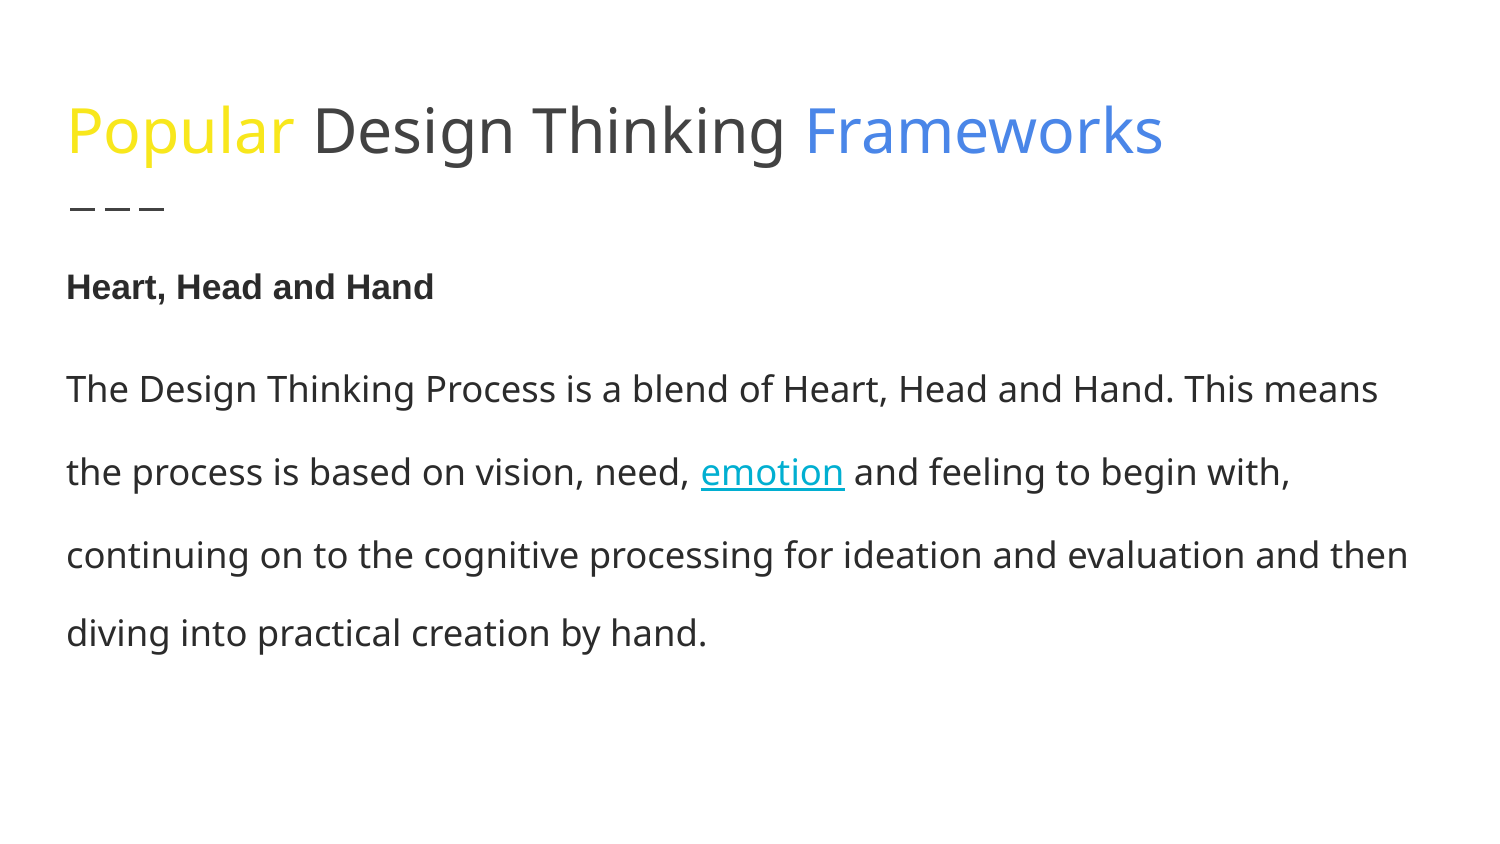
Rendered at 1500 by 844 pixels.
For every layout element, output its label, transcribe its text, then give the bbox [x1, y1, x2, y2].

list Heart, Head and Hand The Design Thinking Process is a blend of Heart, Head and Hand. This means the process is based on vision, need, emotion and feeling to begin with, continuing on to the cognitive processing for ideation and evaluation and then diving into practical creation by hand. [51, 240, 1449, 750]
title Popular Design Thinking Frameworks [51, 61, 1449, 182]
